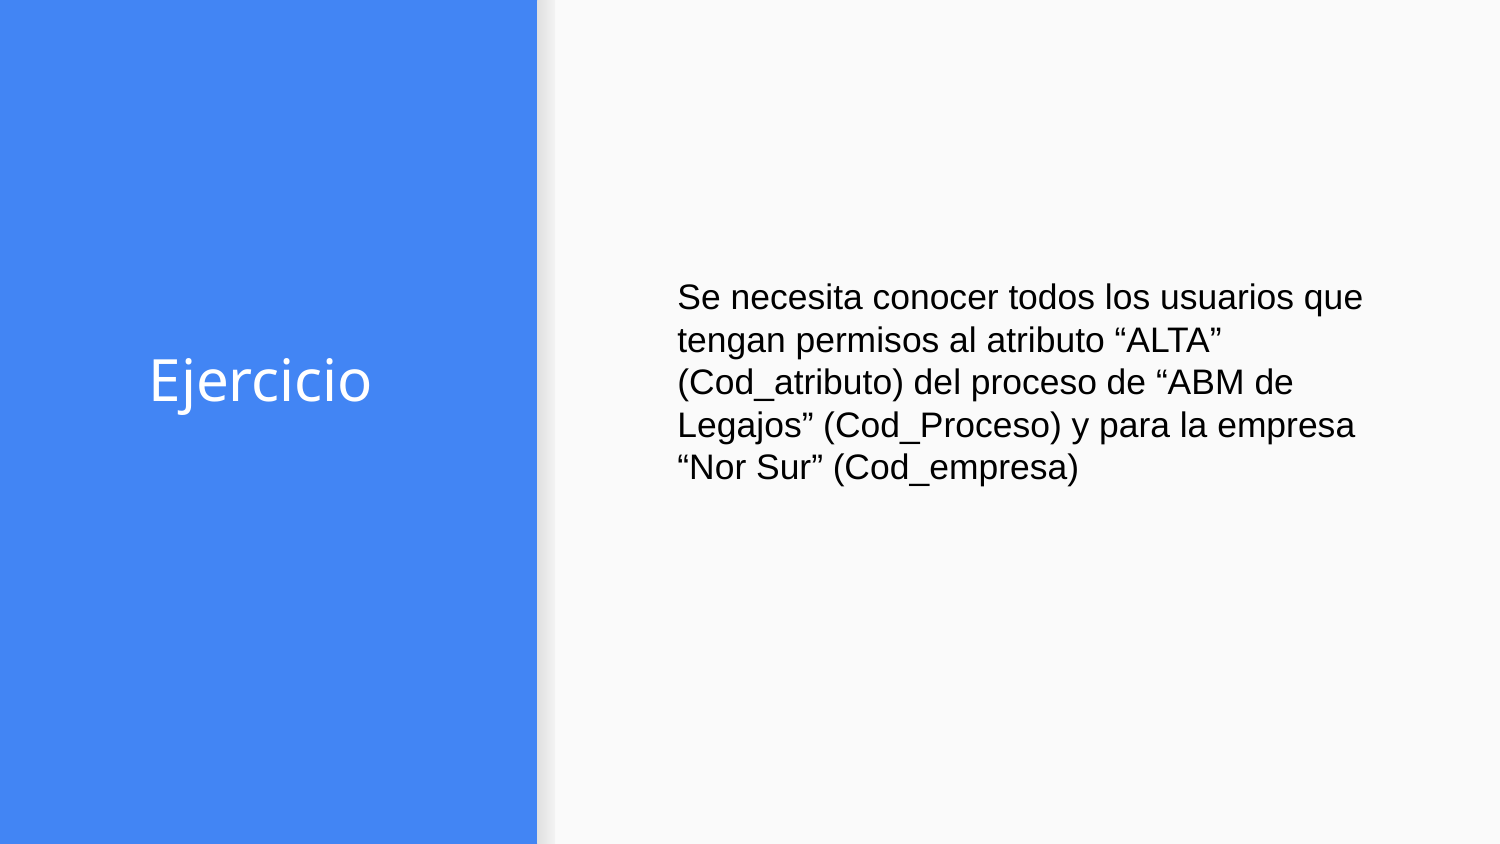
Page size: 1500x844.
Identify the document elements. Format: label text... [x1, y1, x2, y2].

title Ejercicio [133, 331, 404, 429]
text_box Se necesita conocer todos los usuarios que tengan permisos al atributo “ALTA” (Cod_atributo) del proceso de “ABM de Legajos” (Cod_Proceso) y para la empresa “Nor Sur” (Cod_empresa) [662, 259, 1444, 538]
